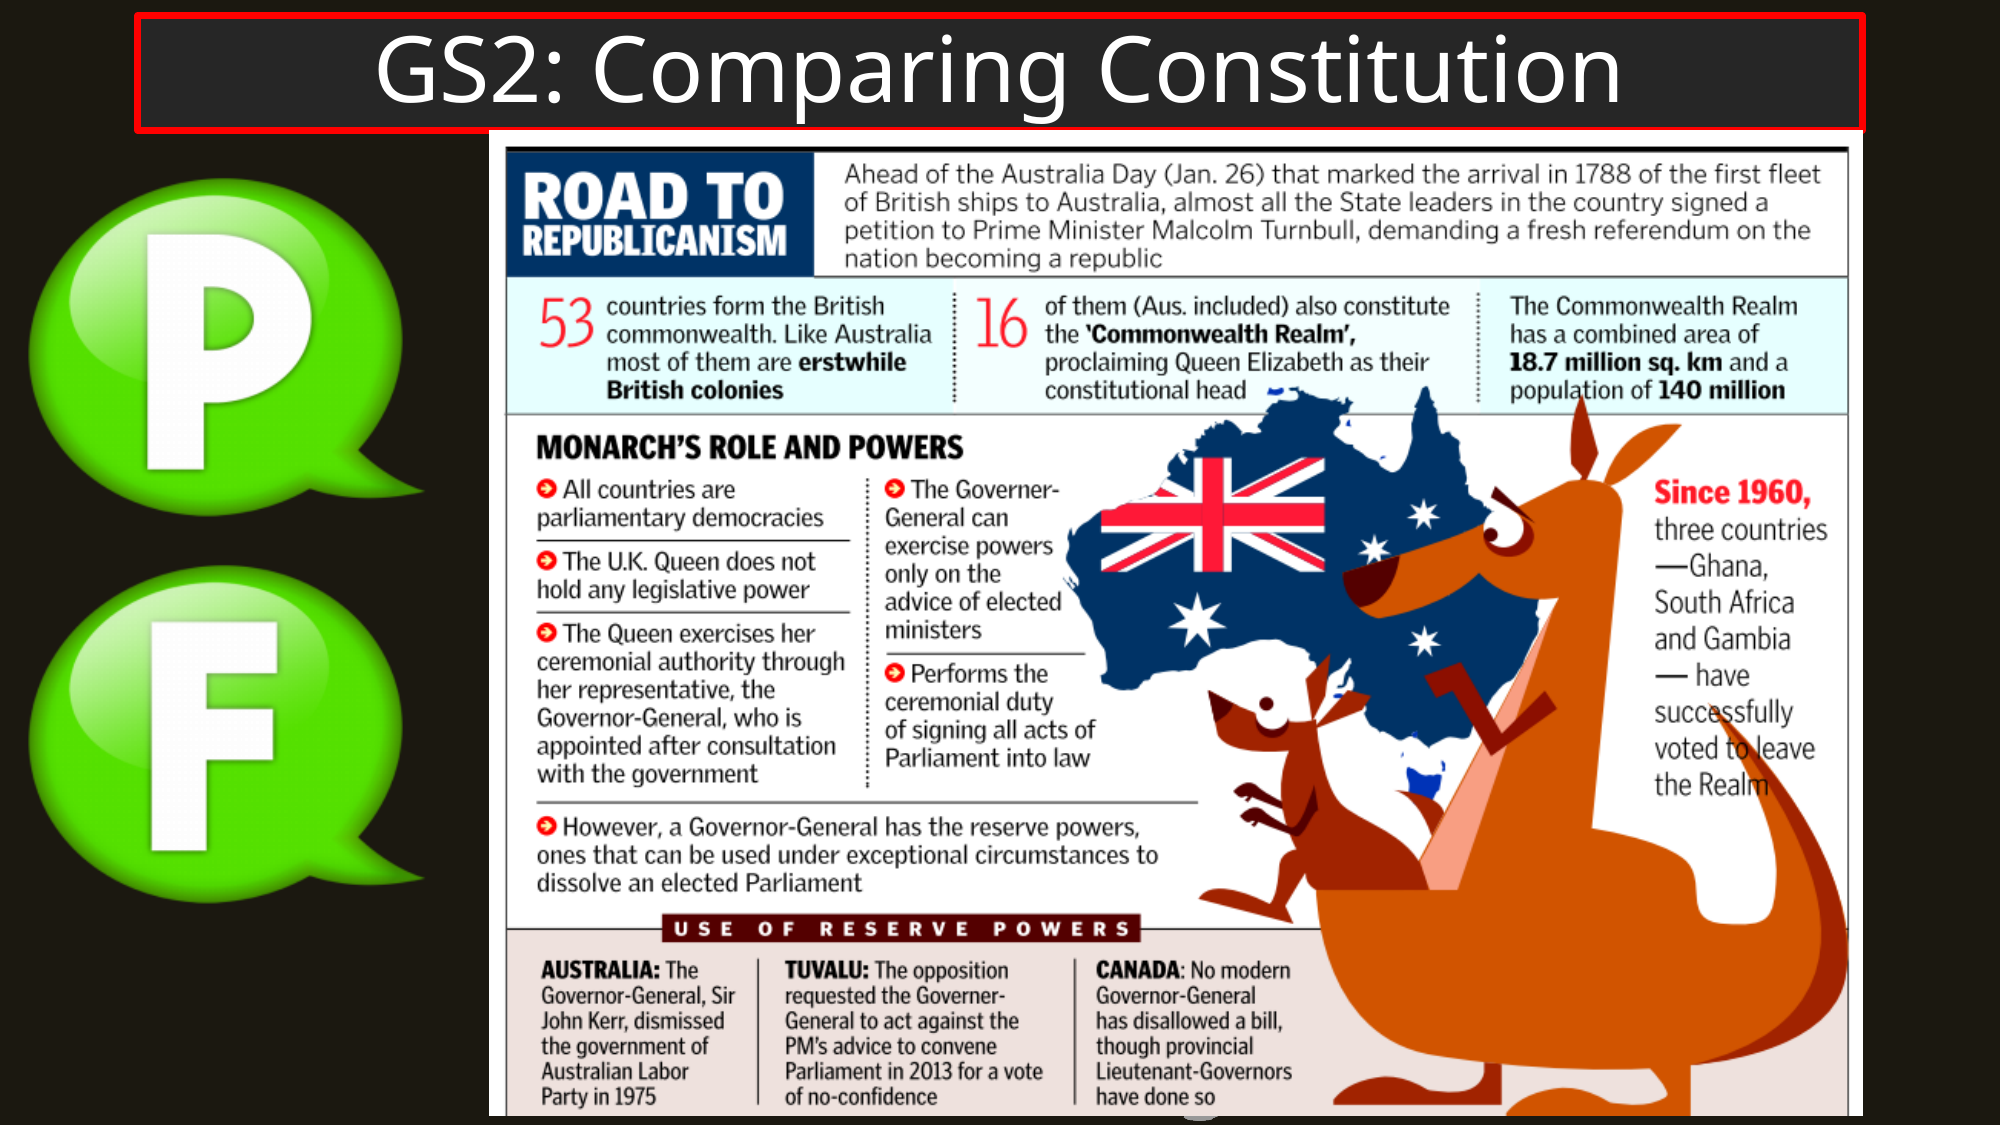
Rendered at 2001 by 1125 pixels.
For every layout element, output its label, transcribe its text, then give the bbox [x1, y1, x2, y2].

title GS2: Comparing Constitution [134, 12, 1866, 134]
picture [27, 144, 429, 932]
picture [489, 130, 1863, 1125]
